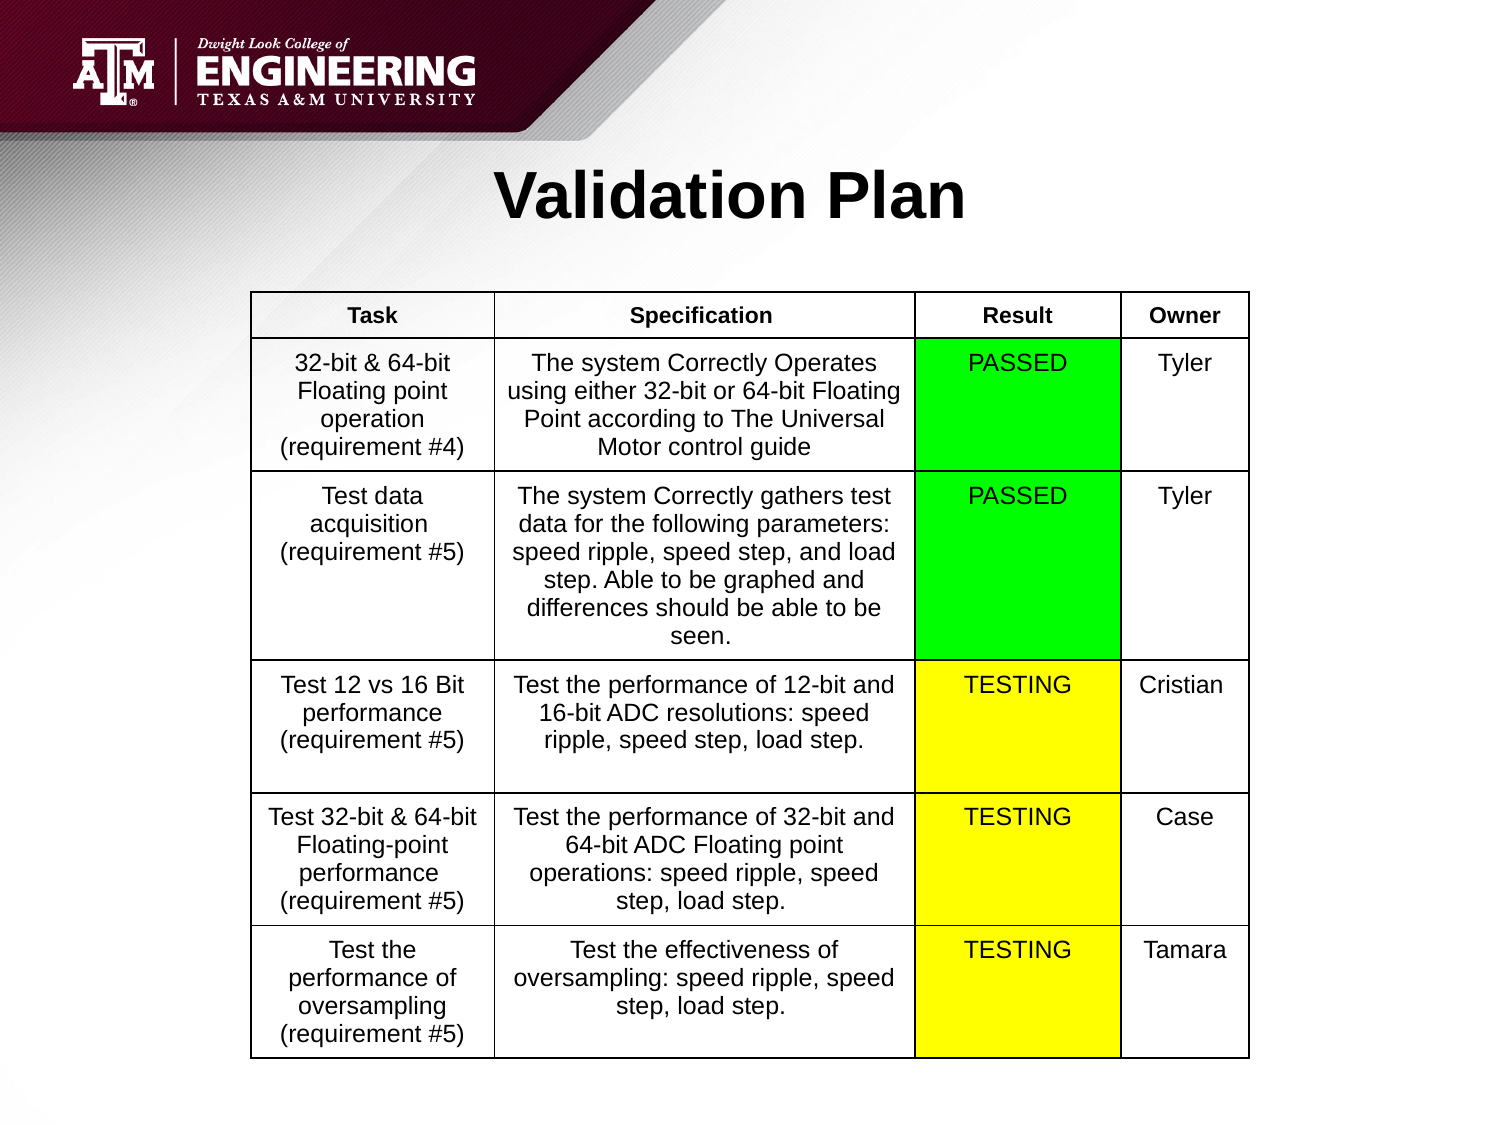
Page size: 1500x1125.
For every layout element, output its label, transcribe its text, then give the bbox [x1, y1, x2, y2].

table_cell 32-bit & 64-bit Floating point operation (requirement #4) [252, 339, 494, 470]
table_cell Test the performance of 12-bit and 16-bit ADC resolutions: speed ripple, speed step, load step. [495, 661, 914, 792]
picture [0, 0, 1500, 1125]
table_cell TESTING [916, 926, 1120, 1057]
table_cell PASSED [916, 339, 1120, 470]
table_header Task [252, 293, 494, 337]
table_cell Tamara [1122, 926, 1248, 1057]
table_cell Test data acquisition (requirement #5) [252, 472, 494, 659]
table_cell The system Correctly gathers test data for the following parameters: speed ripple, speed step, and load step. Able to be graphed and differences should be able to be seen. [495, 472, 914, 659]
table_cell Test the performance of oversampling (requirement #5) [252, 926, 494, 1057]
table_header Specification [495, 293, 914, 337]
table_cell Test the performance of 32-bit and 64-bit ADC Floating point operations: speed ripple, speed step, load step. [495, 794, 914, 925]
table_cell Case [1122, 794, 1248, 925]
table_header Owner [1122, 293, 1248, 337]
table_cell Test 32-bit & 64-bit Floating-point performance (requirement #5) [252, 794, 494, 925]
table_cell TESTING [916, 794, 1120, 925]
table_header Result [916, 293, 1120, 337]
table_cell Test 12 vs 16 Bit performance (requirement #5) [252, 661, 494, 792]
table_cell Tyler [1122, 472, 1248, 659]
table_cell TESTING [916, 661, 1120, 792]
table_cell The system Correctly Operates using either 32-bit or 64-bit Floating Point according to The Universal Motor control guide [495, 339, 914, 470]
table_cell Cristian [1122, 661, 1248, 792]
title Validation Plan [64, 125, 1415, 258]
table_cell PASSED [916, 472, 1120, 659]
table_cell Tyler [1122, 339, 1248, 470]
table_cell Test the effectiveness of oversampling: speed ripple, speed step, load step. [495, 926, 914, 1057]
